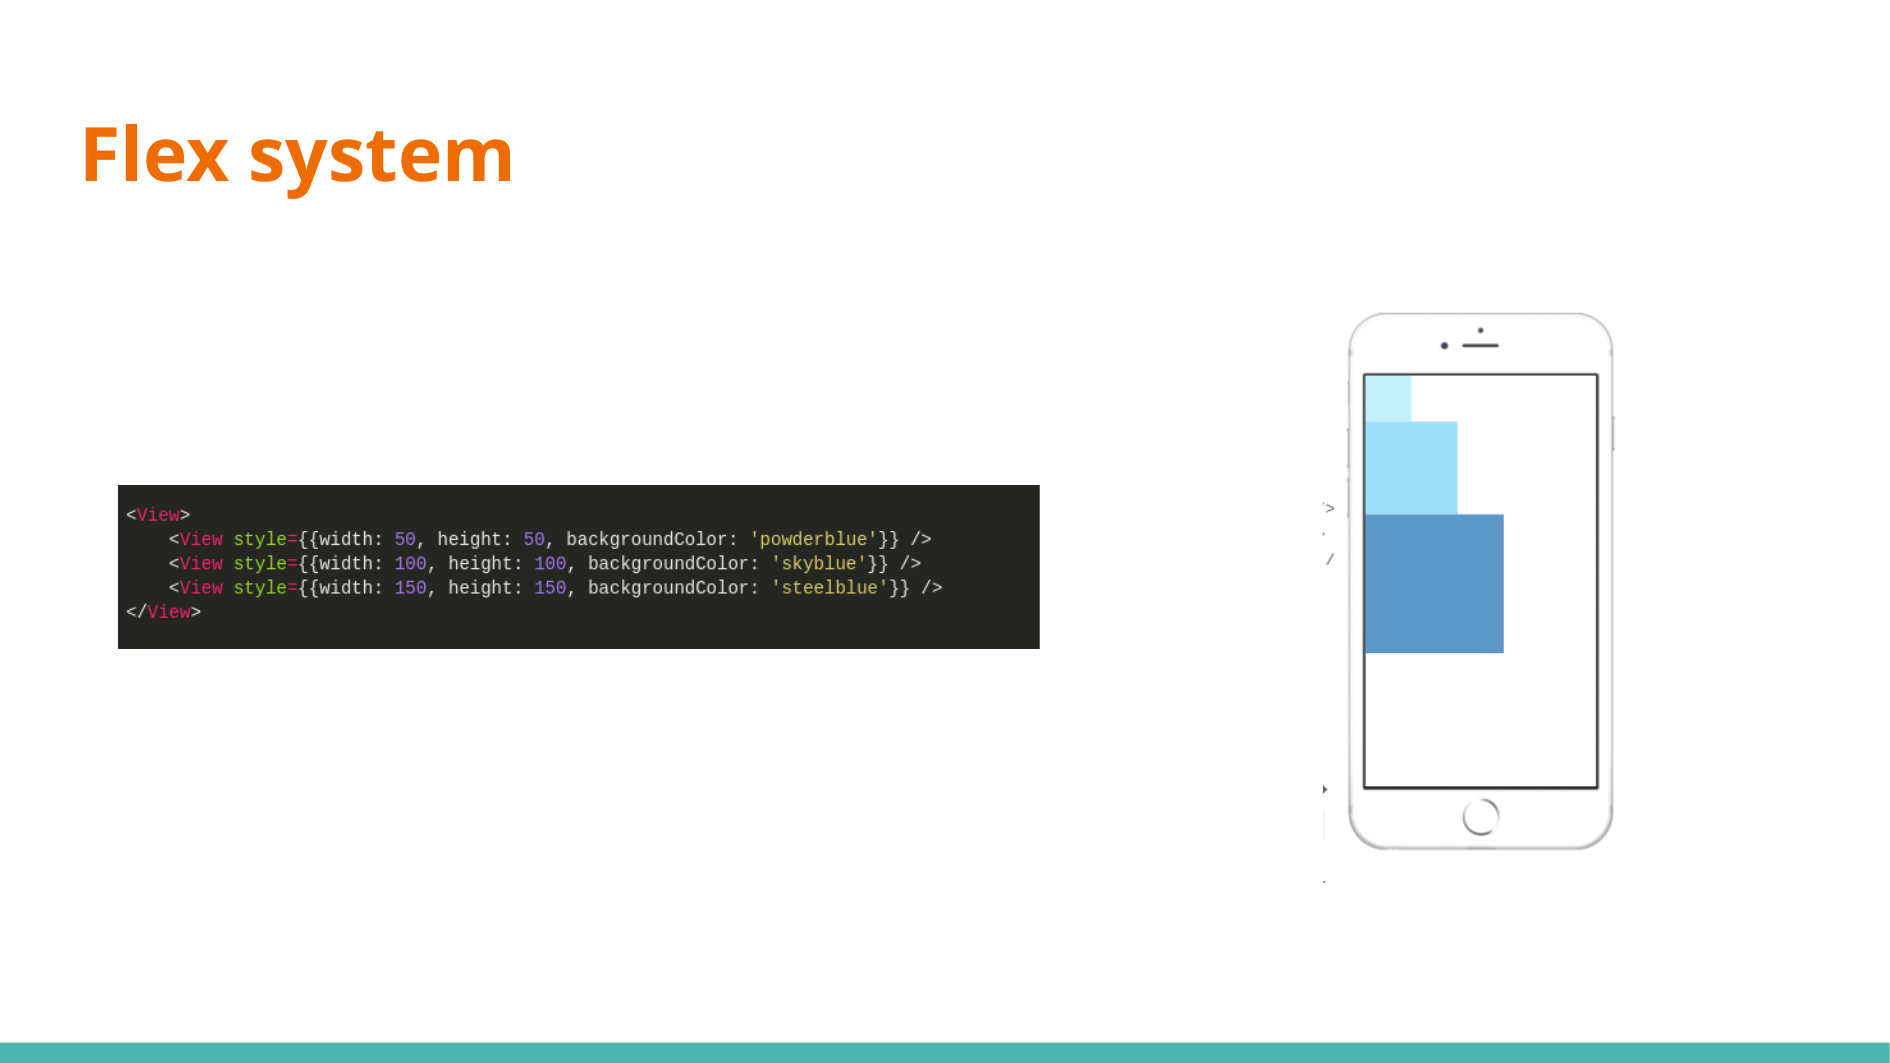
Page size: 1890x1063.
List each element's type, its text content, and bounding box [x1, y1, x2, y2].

picture [1322, 283, 1631, 883]
text_box Flex system [64, 91, 1826, 238]
picture [117, 485, 1040, 649]
